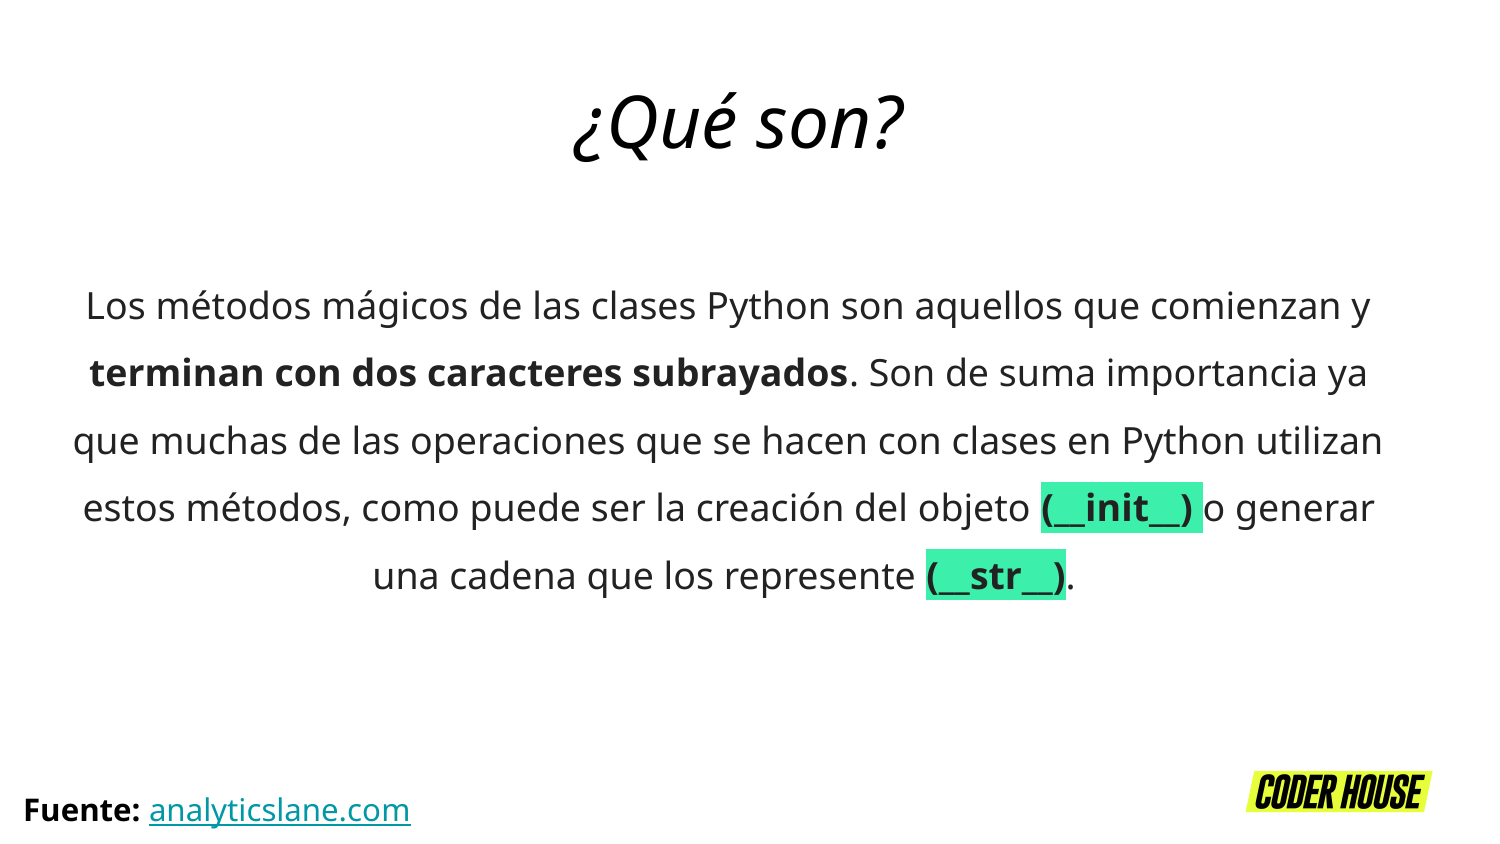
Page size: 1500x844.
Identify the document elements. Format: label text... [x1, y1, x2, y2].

text_box Fuente: analyticslane.com [8, 775, 496, 844]
picture [1241, 764, 1437, 819]
text_box Los métodos mágicos de las clases Python son aquellos que comienzan y terminan con dos caracteres subrayados. Son de suma importancia ya que muchas de las operaciones que se hacen con clases en Python utilizan estos métodos, como puede ser la creación del objeto (__init__) o generar una cadena que los represente (__str__). [42, 244, 1415, 604]
text_box ¿Qué son? [274, 60, 1204, 223]
